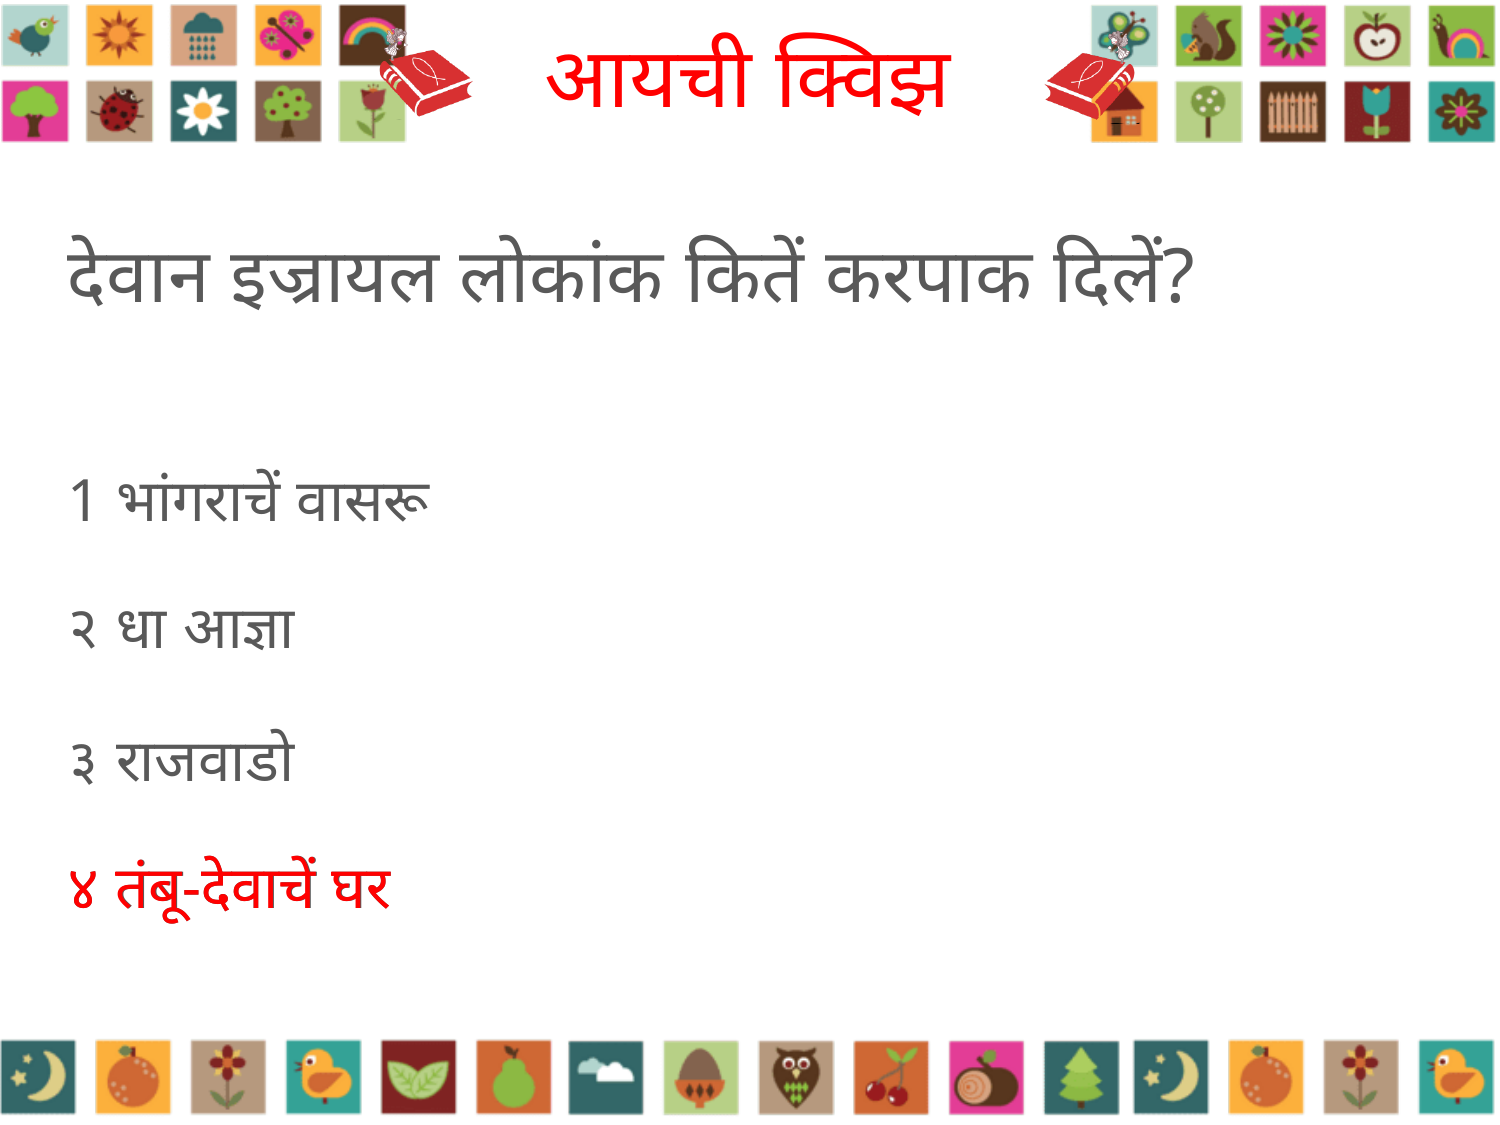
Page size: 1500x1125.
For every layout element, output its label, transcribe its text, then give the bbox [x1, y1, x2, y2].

text_box आयची क्विझ [425, 16, 1013, 131]
text_box ३ राजवाडो [53, 716, 1483, 801]
picture [1012, 3, 1500, 150]
text_box 1 भांगराचें वासरू [53, 456, 1436, 541]
picture [0, 3, 505, 150]
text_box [0, 1028, 1500, 1118]
text_box देवान इज्रायल लोकांक कितें करपाक दिलें? [53, 219, 1436, 325]
text_box २ धा आज्ञा [53, 582, 1436, 668]
text_box ४ तंबू-देवाचें घर [52, 842, 1482, 928]
